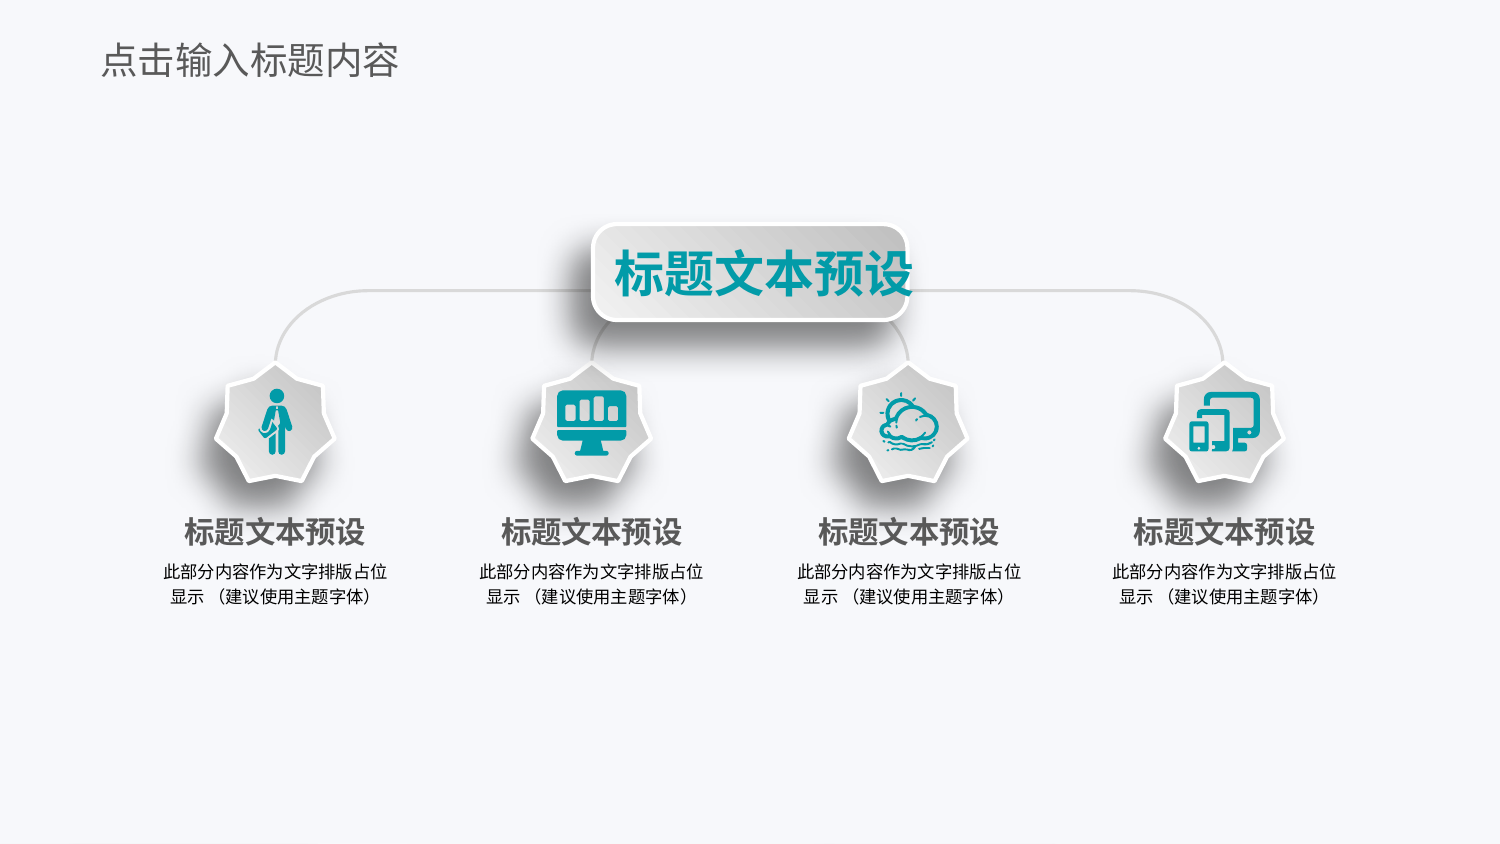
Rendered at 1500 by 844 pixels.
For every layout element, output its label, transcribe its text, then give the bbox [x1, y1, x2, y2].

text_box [478, 362, 705, 618]
text_box 标题文本预设 [590, 221, 910, 289]
text_box 点击输入标题内容 [100, 28, 450, 91]
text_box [1111, 362, 1338, 618]
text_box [162, 362, 389, 618]
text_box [796, 362, 1023, 618]
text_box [275, 290, 1224, 366]
